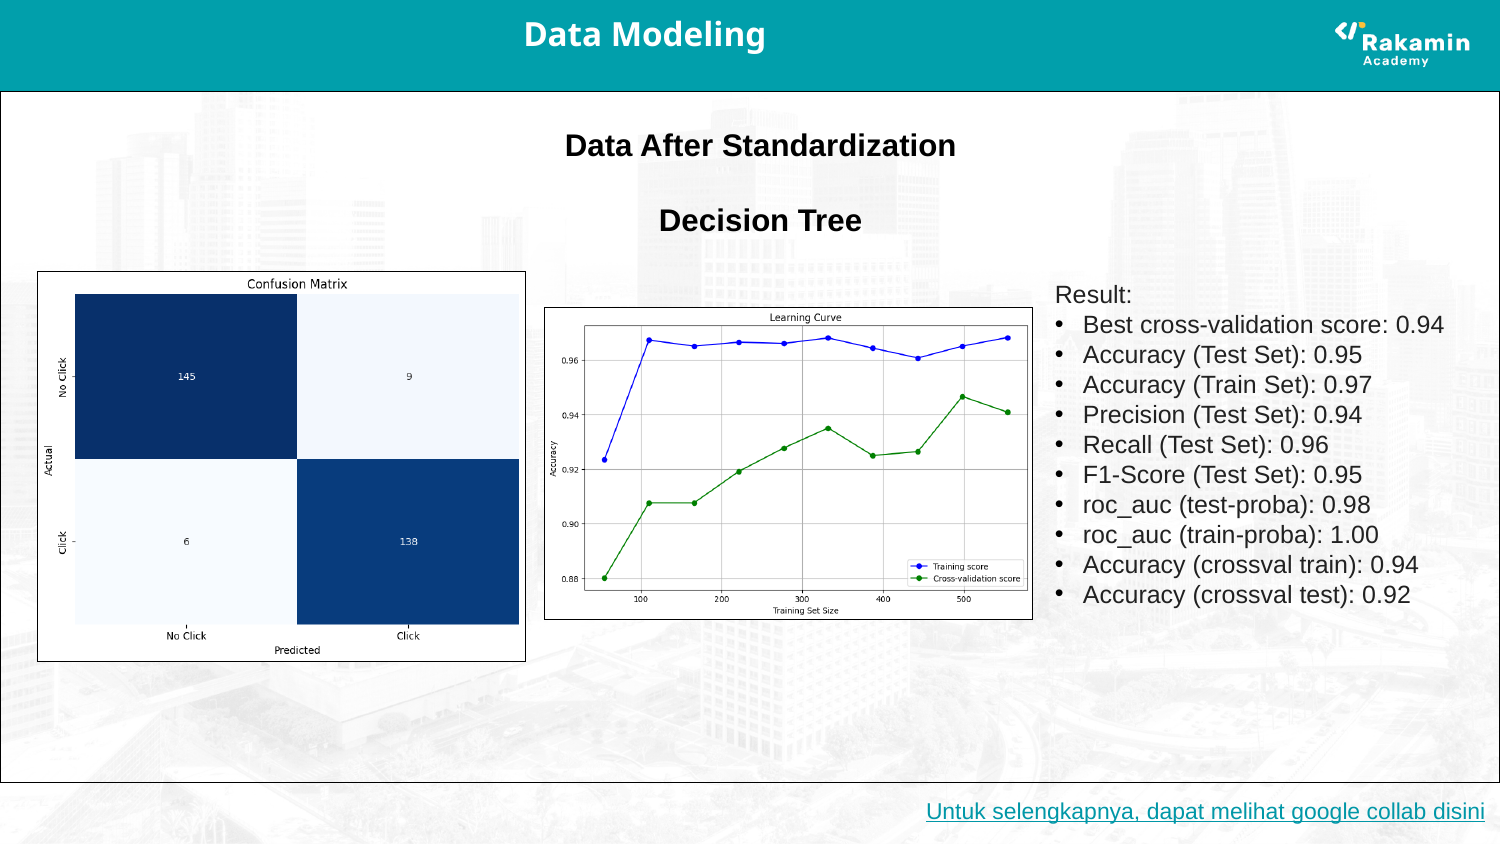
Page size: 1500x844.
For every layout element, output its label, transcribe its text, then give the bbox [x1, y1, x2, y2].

picture [1291, 0, 1500, 91]
list Data After Standardization Decision Tree [0, 91, 1500, 783]
picture [37, 271, 526, 663]
picture [544, 307, 1033, 620]
picture [0, 783, 1500, 844]
text_box Untuk selengkapnya, dapat melihat google collab disini [763, 782, 1500, 838]
title Data Modeling [0, 0, 1291, 91]
text_box Result: Best cross-validation score: 0.94 Accuracy (Test Set): 0.95 Accuracy (Train Set): 0.97 Precision (Test Set): 0.94 Recall (Test Set): 0.96 F1-Score (Test Set): 0.95 roc_auc (test-proba): 0.98 roc_auc (train-proba): 1.00 Accuracy (crossval train): 0.94 Accuracy (crossval test): 0.92 [1040, 271, 1463, 616]
